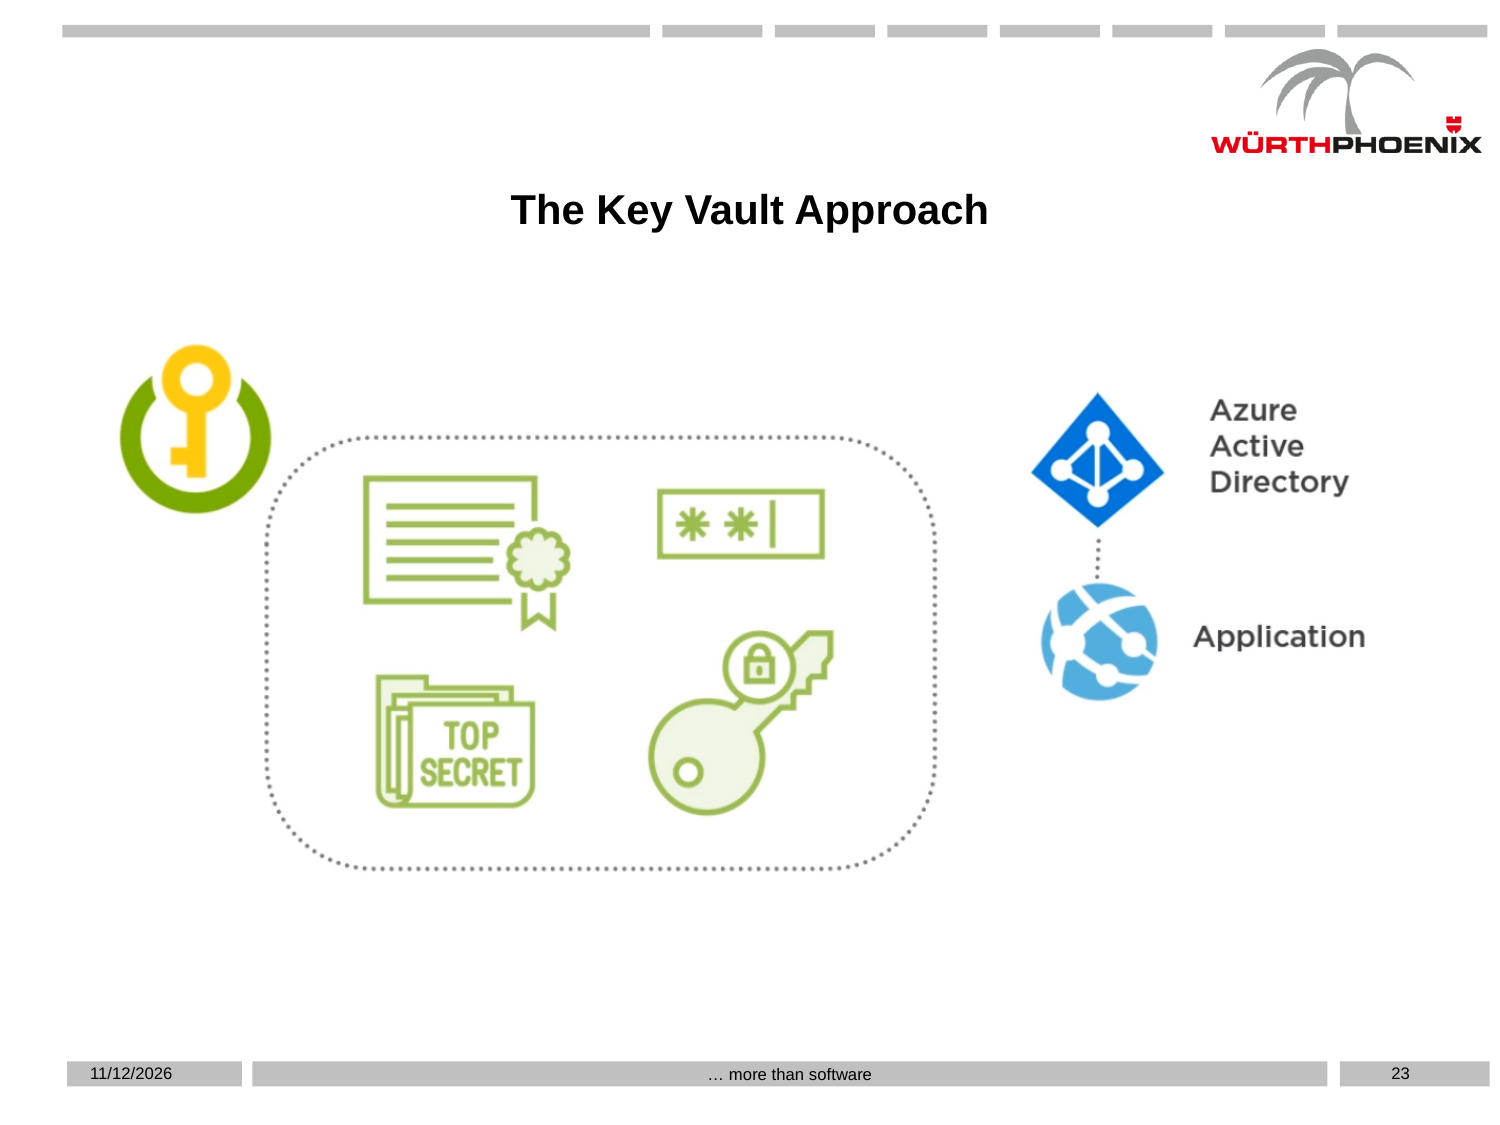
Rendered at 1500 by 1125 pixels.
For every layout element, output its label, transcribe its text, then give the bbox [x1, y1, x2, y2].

slide_number 23 [1074, 1042, 1425, 1103]
subtitle The Key Vault Approach [225, 174, 1275, 250]
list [114, 337, 1386, 901]
picture [1211, 49, 1482, 153]
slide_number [75, 1042, 425, 1103]
